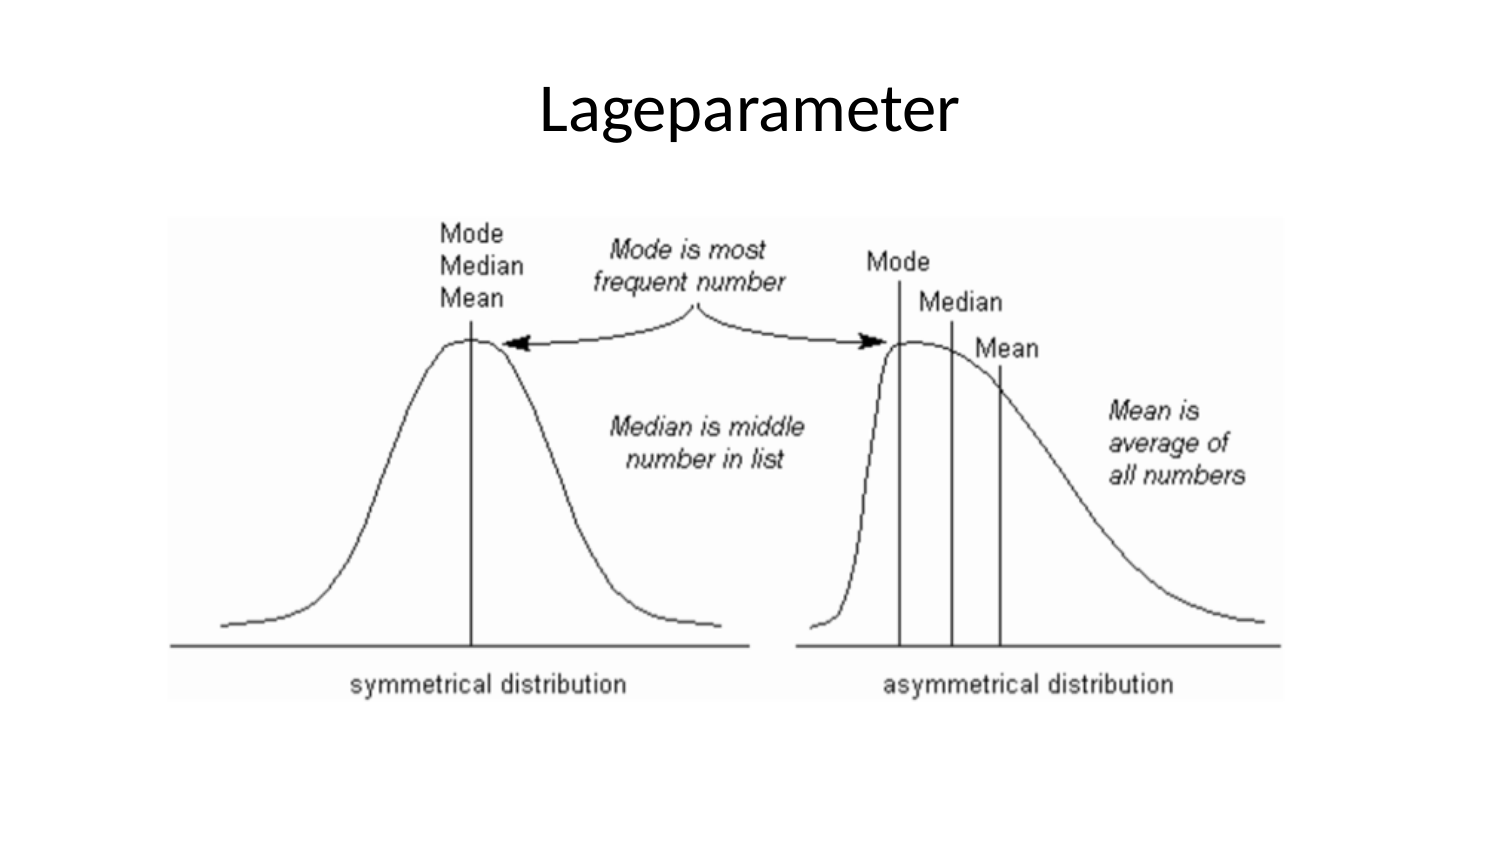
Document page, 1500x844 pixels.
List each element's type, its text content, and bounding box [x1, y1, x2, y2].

title Lageparameter [75, 33, 1425, 175]
picture [91, 195, 1409, 753]
